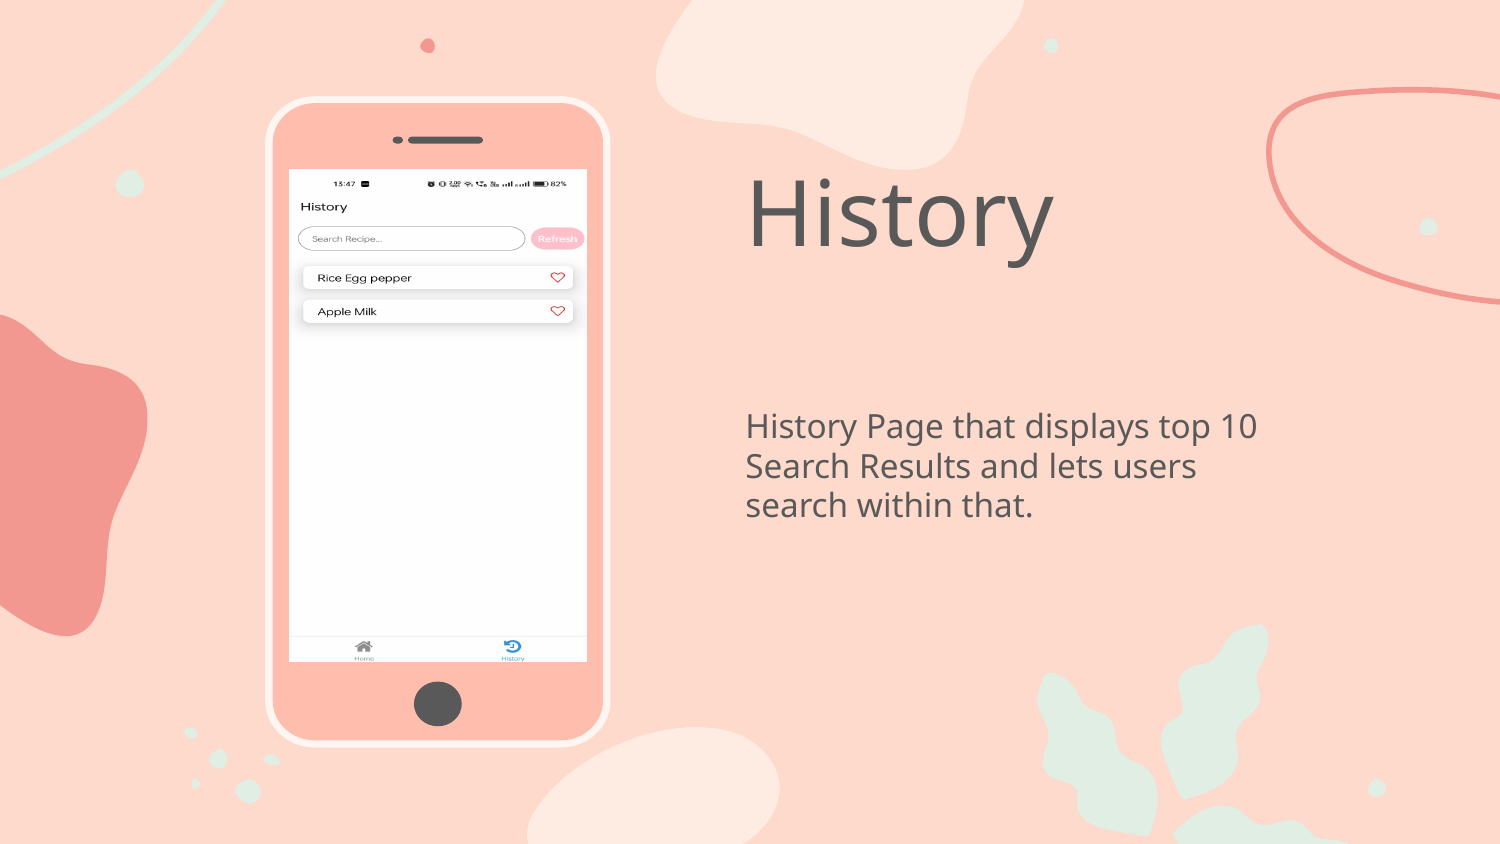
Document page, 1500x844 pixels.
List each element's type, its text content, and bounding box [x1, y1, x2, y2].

title History [730, 149, 1267, 271]
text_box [264, 95, 611, 748]
picture [289, 168, 587, 662]
text_box History Page that displays top 10 Search Results and lets users search within that. [730, 397, 1324, 532]
